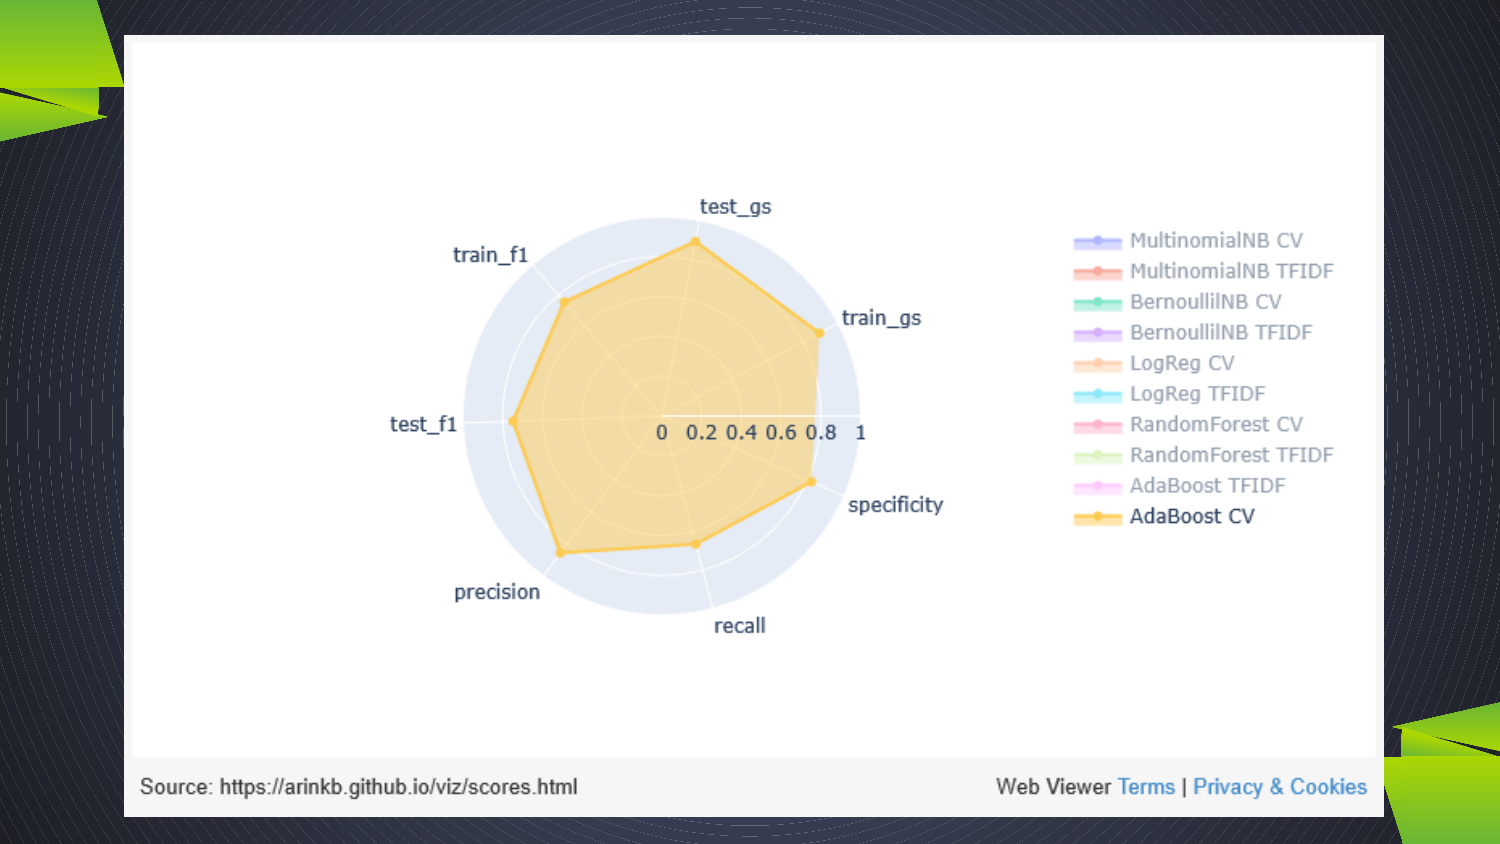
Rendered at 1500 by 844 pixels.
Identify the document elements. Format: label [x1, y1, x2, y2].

picture [124, 35, 1384, 817]
